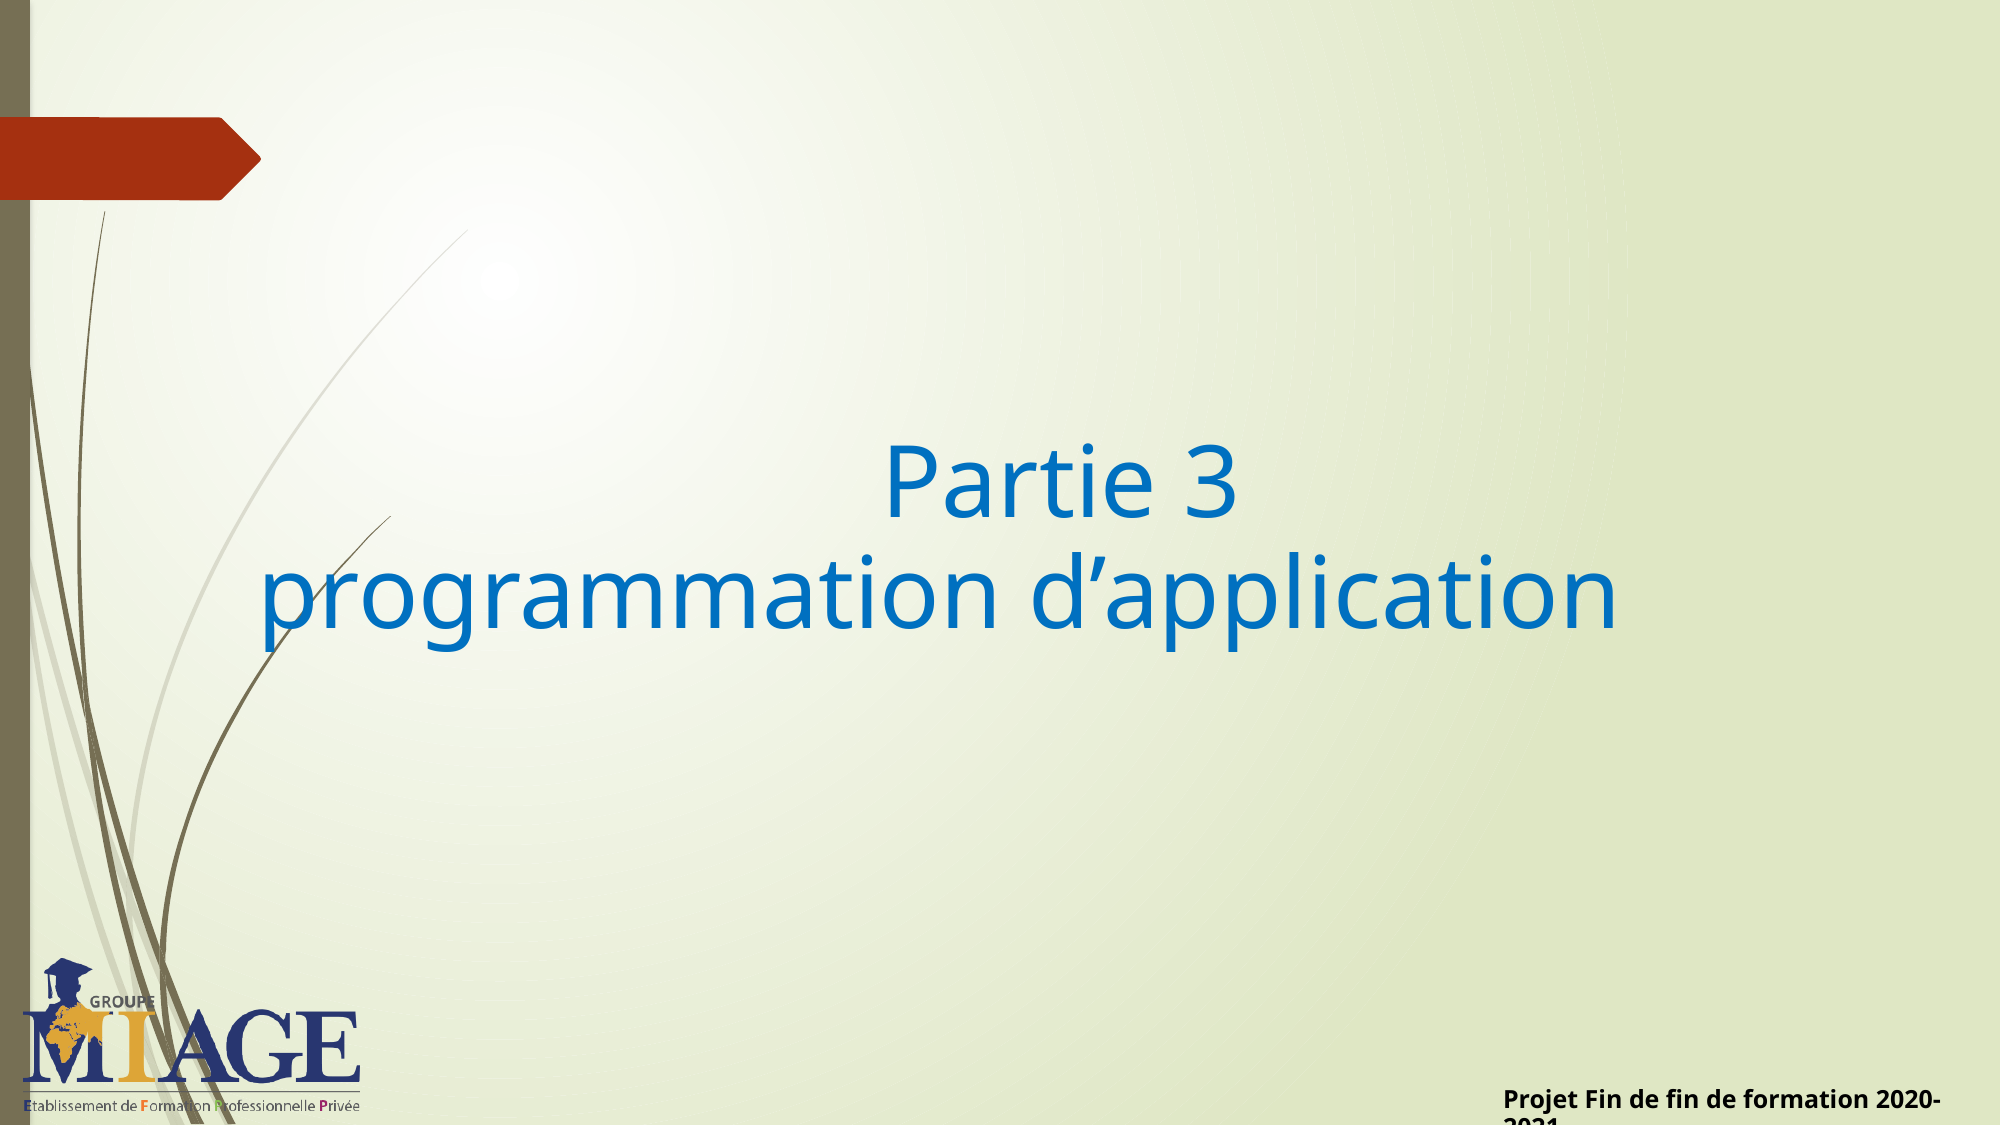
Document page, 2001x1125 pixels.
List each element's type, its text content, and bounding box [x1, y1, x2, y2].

text_box Partie 3 programmation d’application [242, 420, 2000, 659]
picture [22, 958, 361, 1111]
text_box Projet Fin de fin de formation 2020-2021 [1488, 1079, 2000, 1125]
